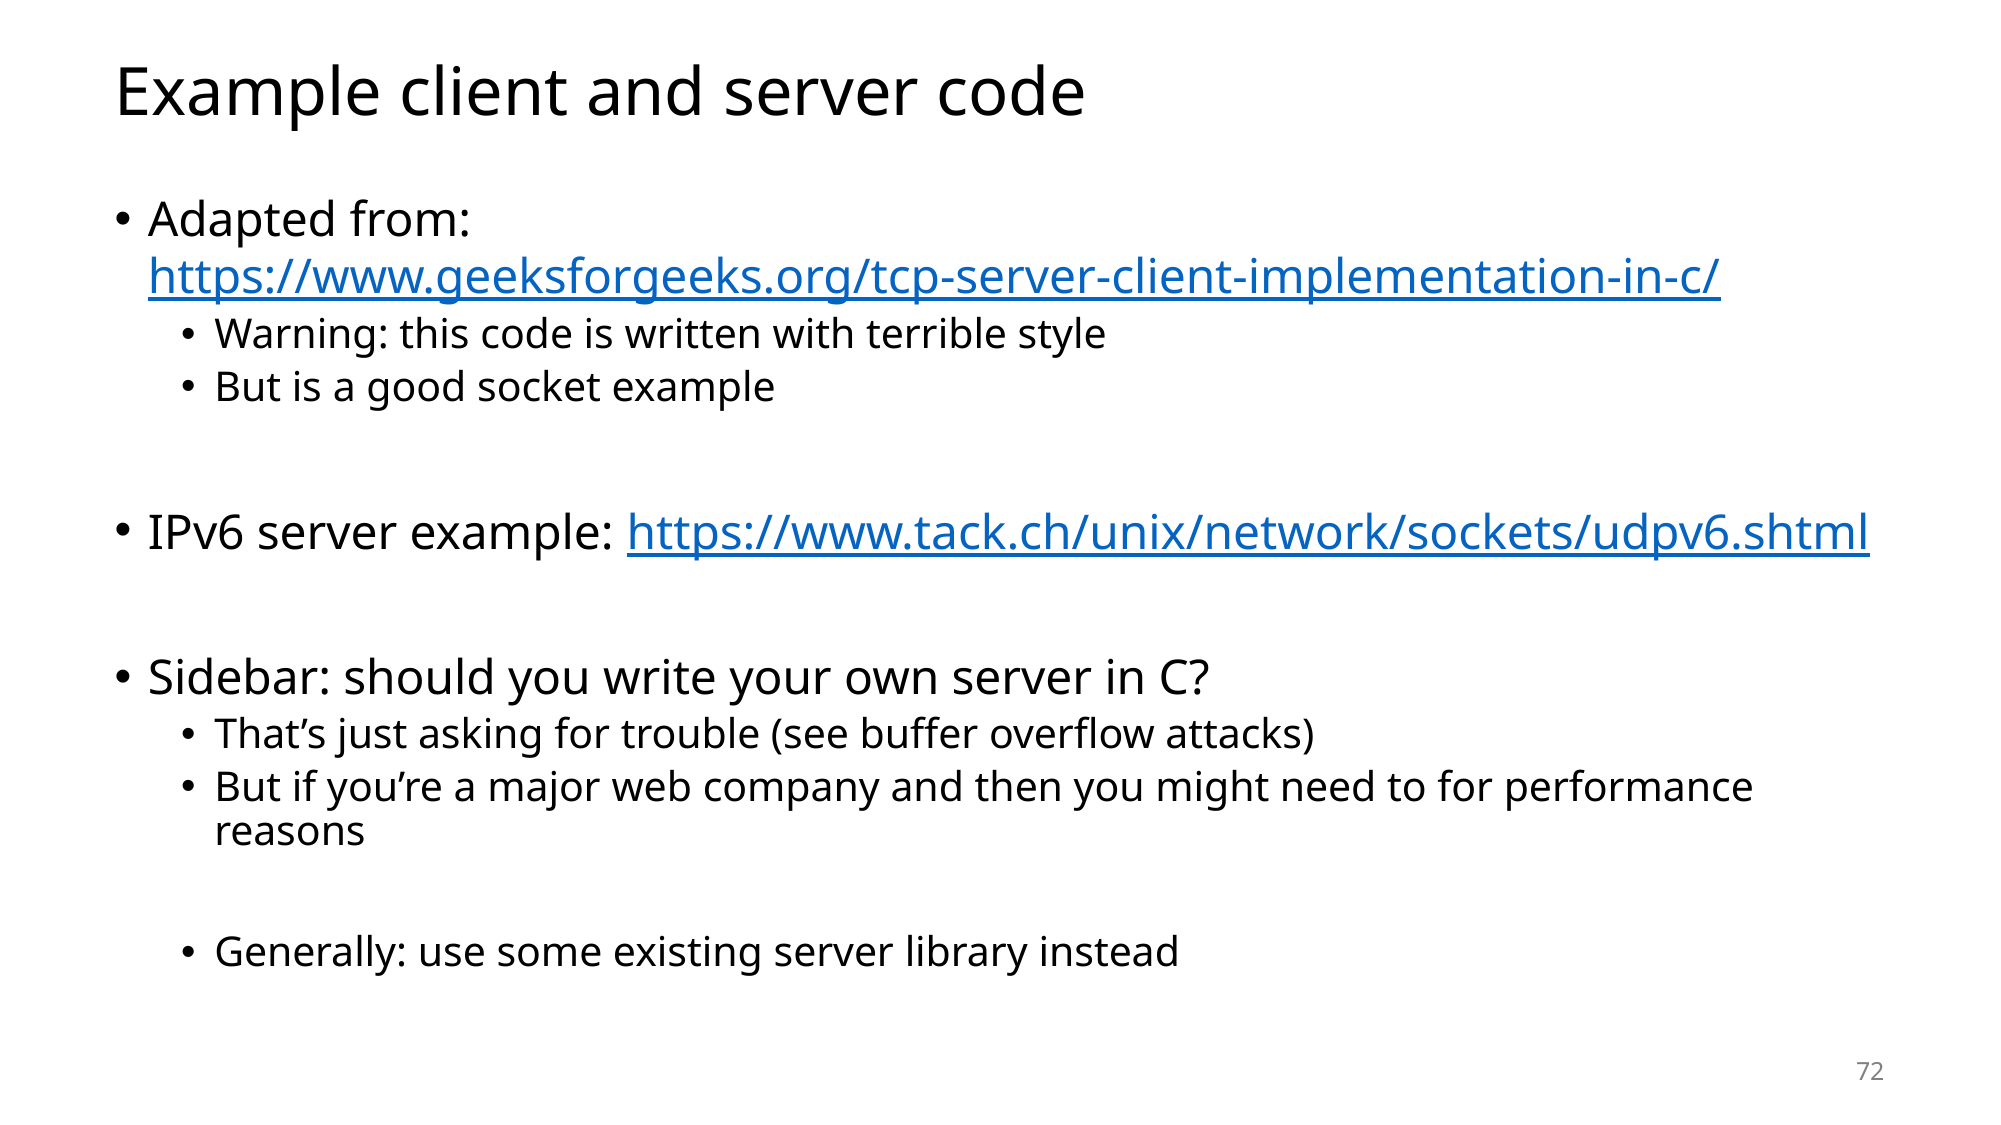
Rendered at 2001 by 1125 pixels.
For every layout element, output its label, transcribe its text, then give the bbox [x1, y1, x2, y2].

slide_number 72 [1749, 1042, 1900, 1103]
list Adapted from: https://www.geeksforgeeks.org/tcp-server-client-implementation-in-c/ Warning: this code is written with terrible style But is a good socket example IPv6 server example: https://www.tack.ch/unix/network/sockets/udpv6.shtml Sidebar: should you write your own server in C? That’s just asking for trouble (see buffer overflow attacks) But if you’re a major web company and then you might need to for performance reasons Generally: use some existing server library instead [99, 187, 1900, 1013]
title Example client and server code [99, 37, 1900, 150]
